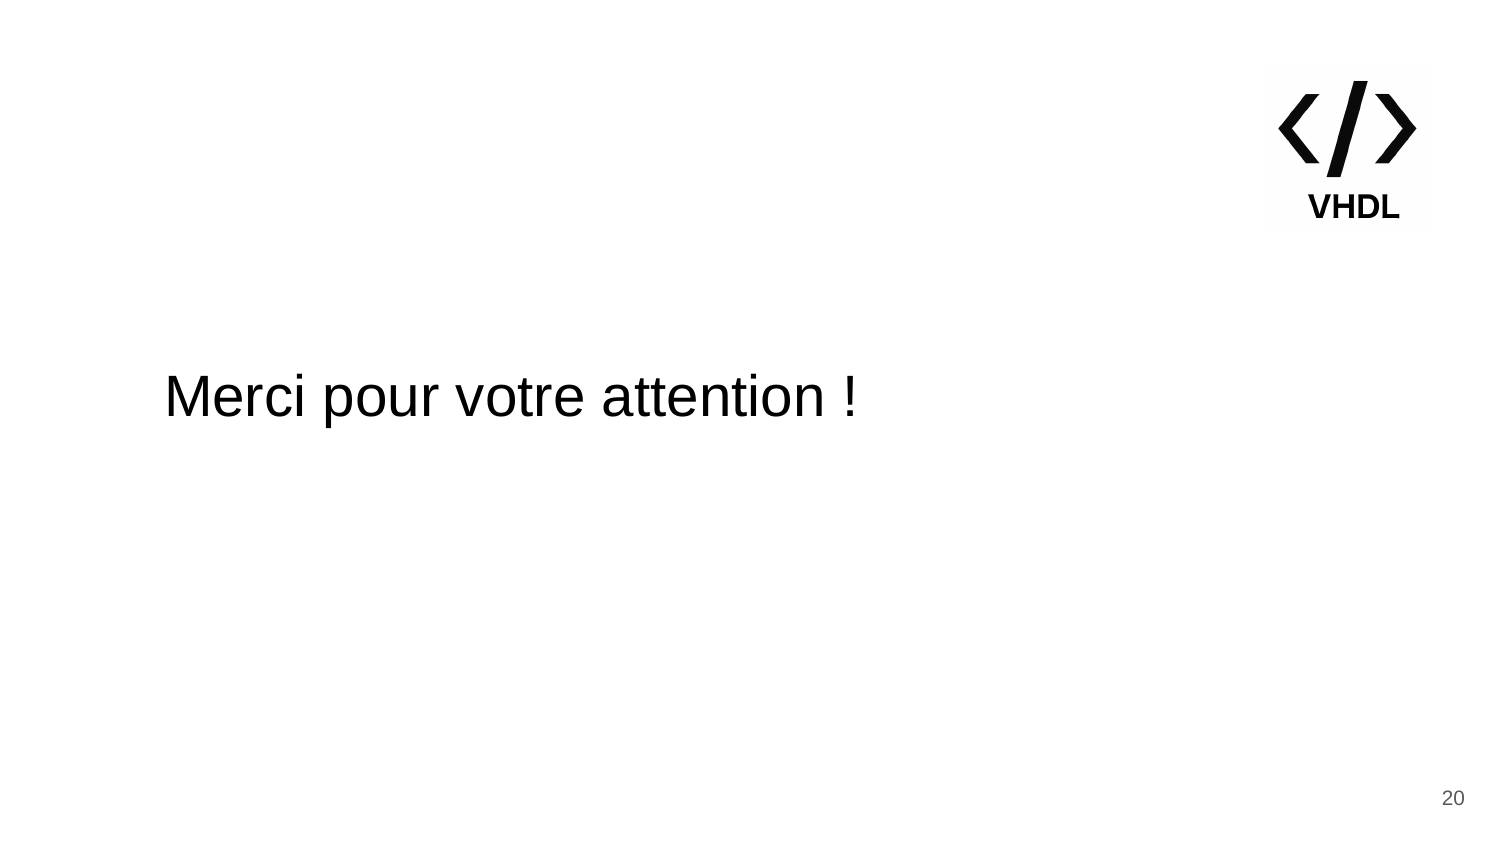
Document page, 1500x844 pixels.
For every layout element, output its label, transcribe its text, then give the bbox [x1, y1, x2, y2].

title Merci pour votre attention ! [149, 342, 1276, 484]
slide_number 20 [1389, 764, 1480, 830]
picture [1265, 65, 1432, 232]
